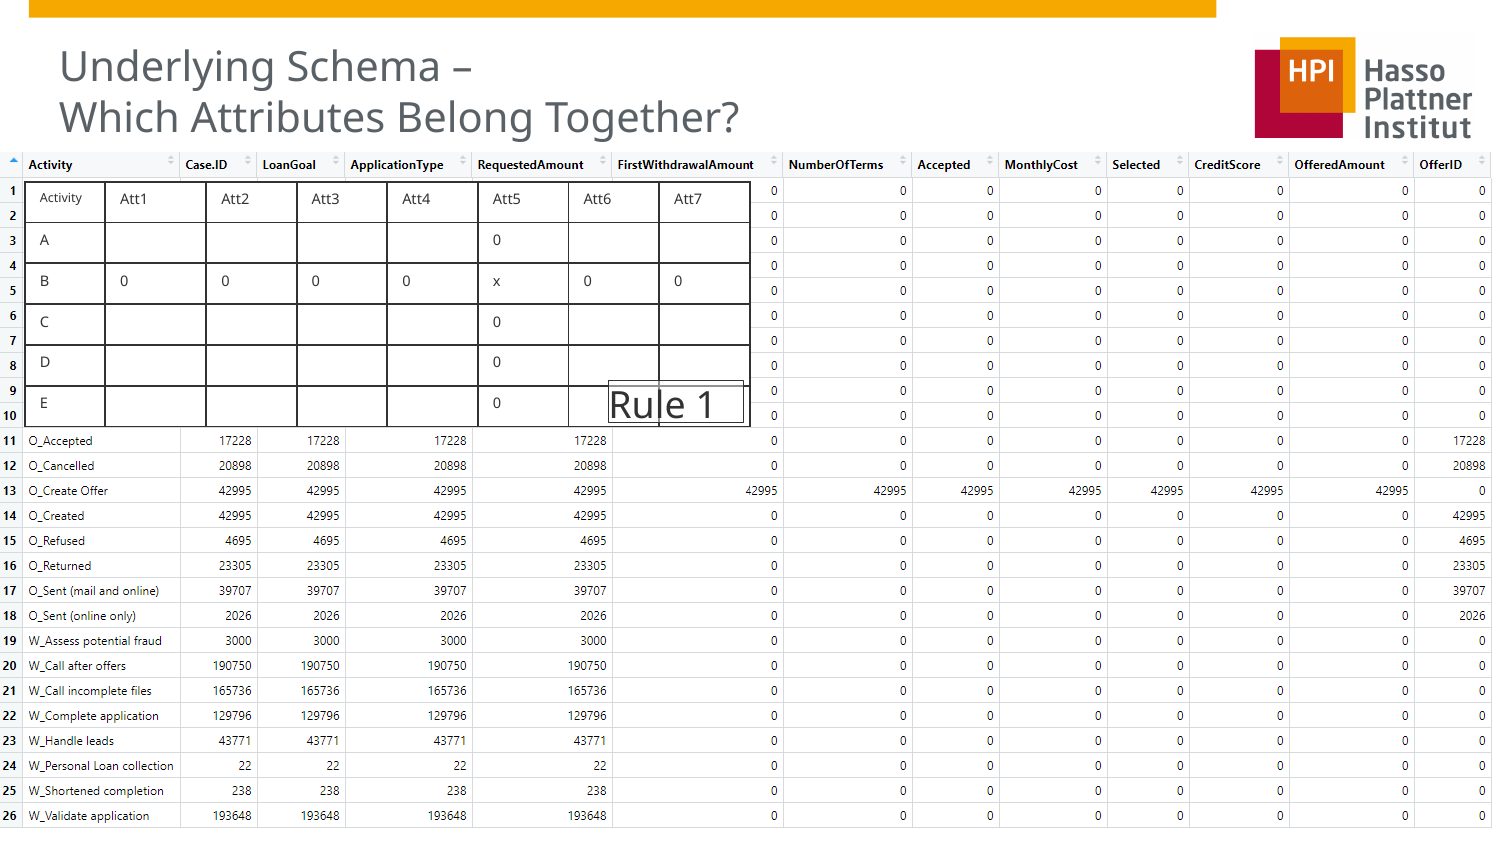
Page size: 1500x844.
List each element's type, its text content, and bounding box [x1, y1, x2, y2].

picture [0, 151, 1500, 840]
title Underlying Schema – Which Attributes Belong Together? [58, 17, 1187, 150]
picture [1252, 33, 1477, 142]
